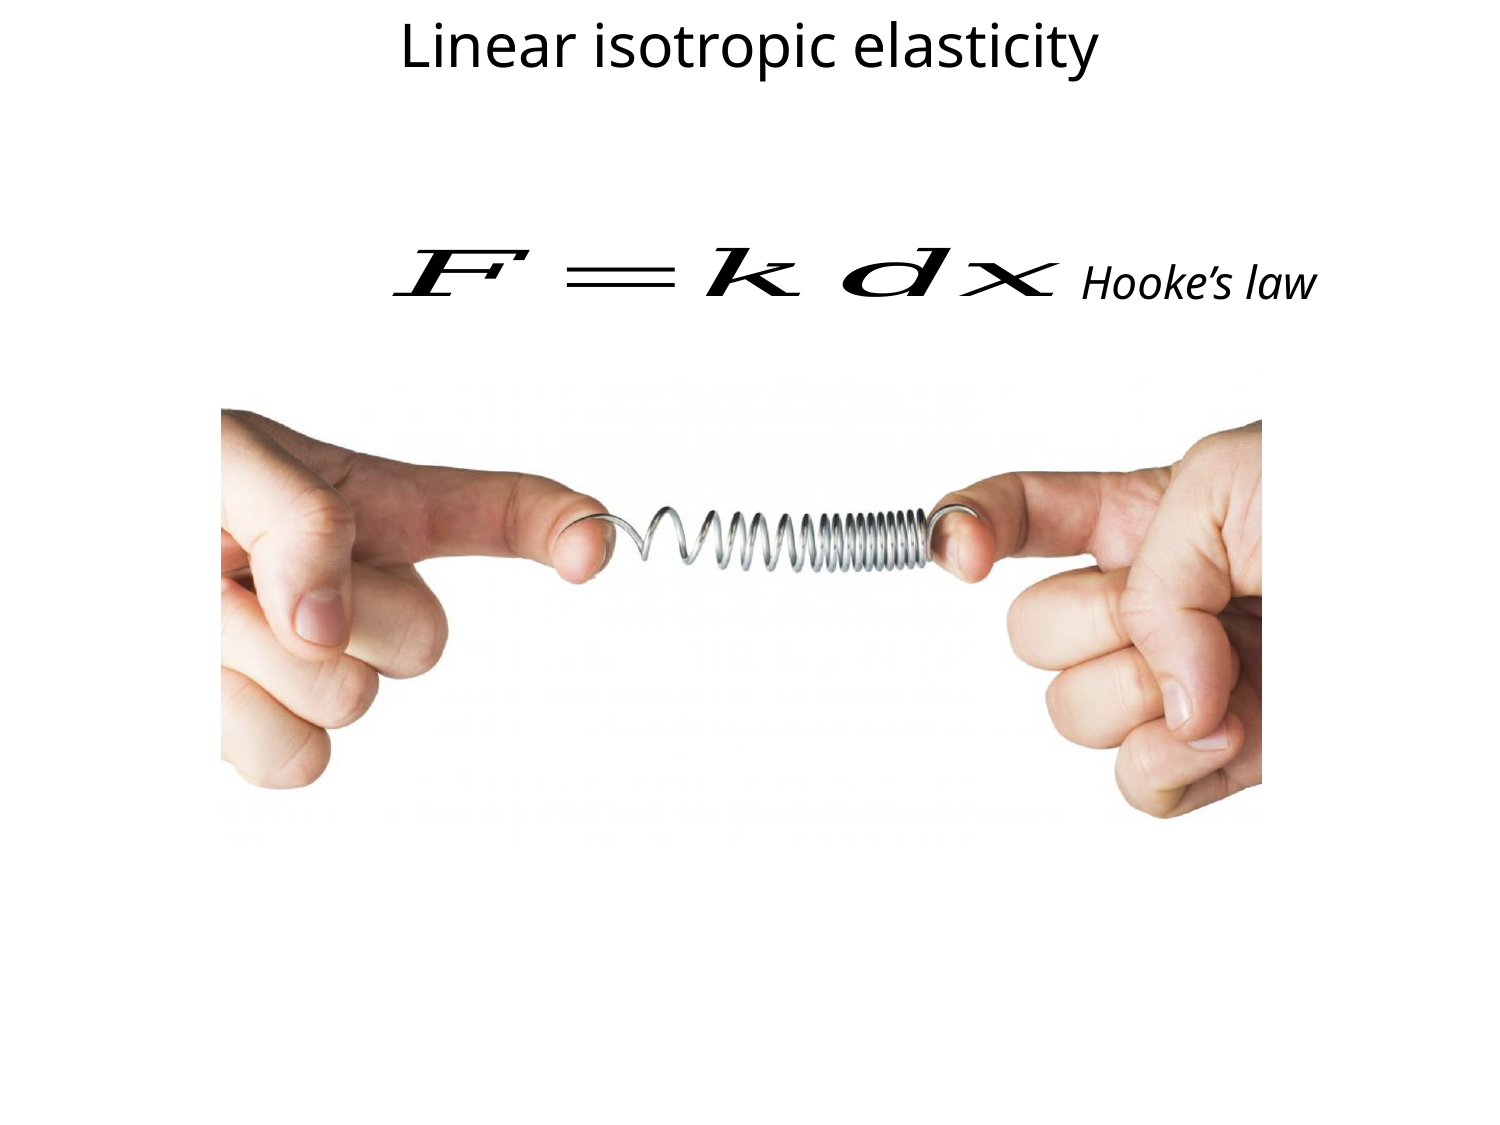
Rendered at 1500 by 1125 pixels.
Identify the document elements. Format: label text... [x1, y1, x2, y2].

picture [157, 369, 1343, 842]
text_box Linear isotropic elasticity [0, 0, 1500, 88]
text_box Hooke’s law [448, 246, 1500, 316]
